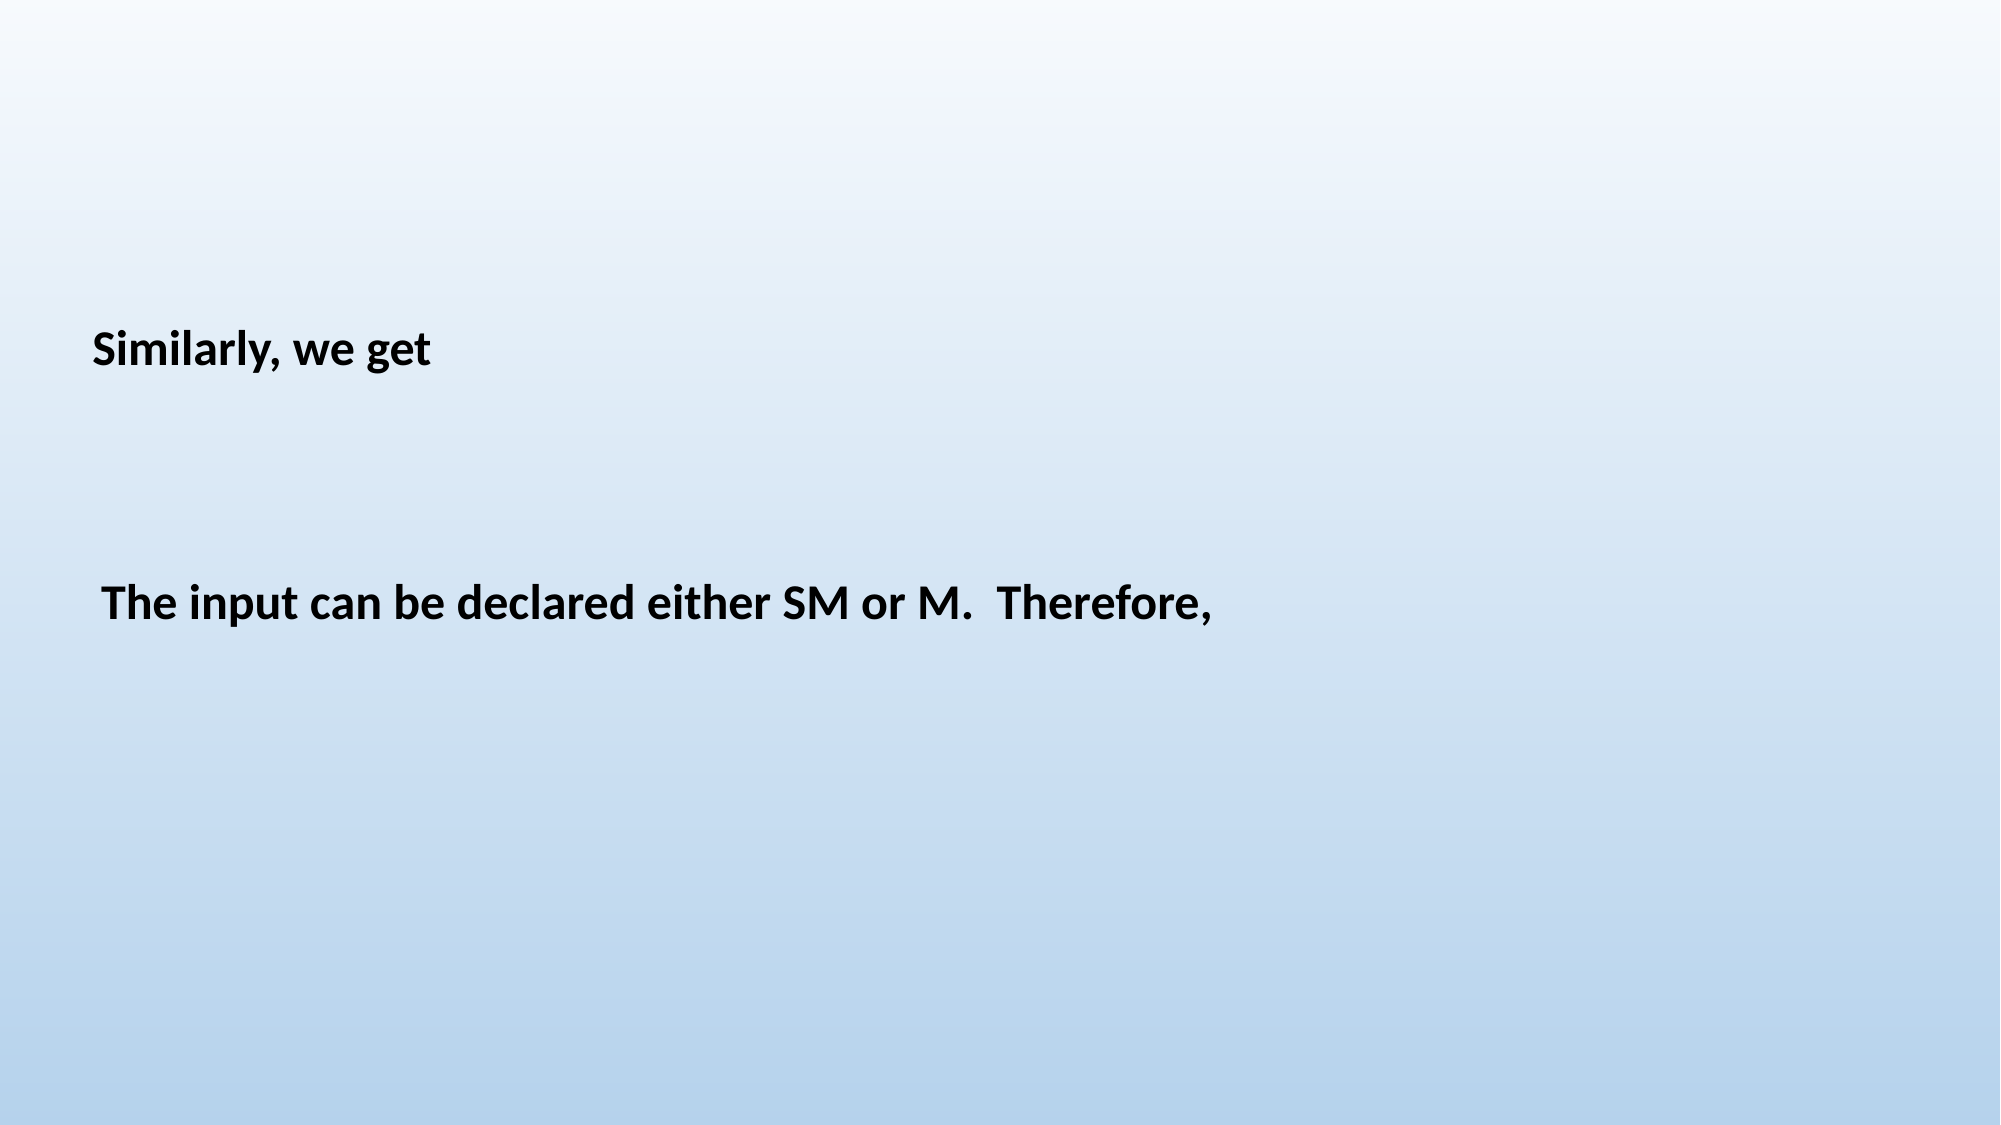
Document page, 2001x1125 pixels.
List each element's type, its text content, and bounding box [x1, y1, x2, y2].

text_box Similarly, we get [77, 307, 447, 383]
